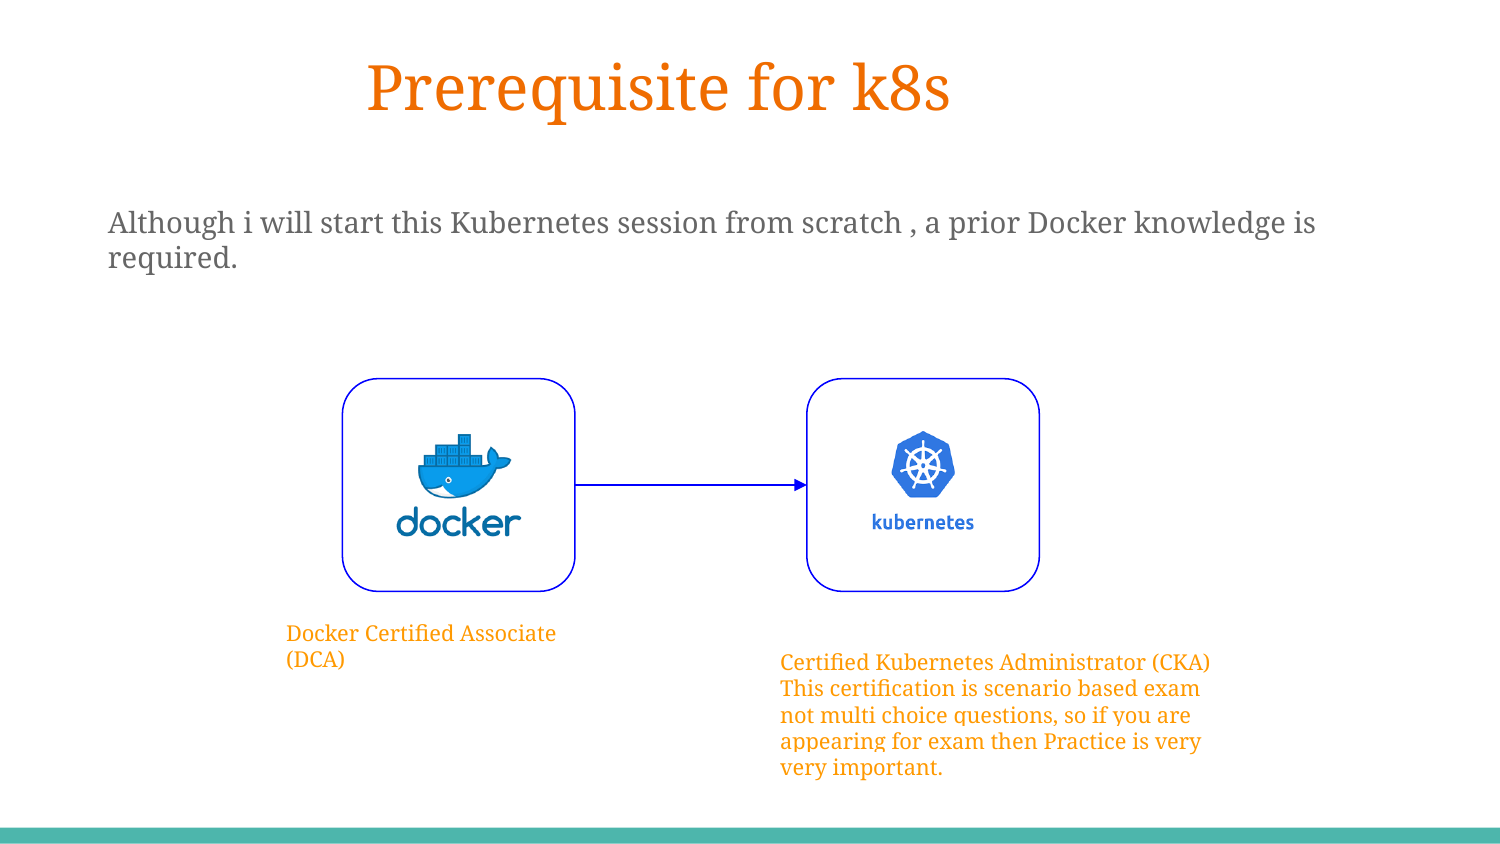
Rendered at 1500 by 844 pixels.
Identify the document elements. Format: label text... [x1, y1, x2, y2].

picture [821, 421, 1025, 539]
text_box Certified Kubernetes Administrator (CKA) This certification is scenario based exam not multi choice questions, so if you are appearing for exam then Practice is very very important. [765, 604, 1232, 781]
text_box Although i will start this Kubernetes session from scratch , a prior Docker knowledge is required. [92, 189, 1381, 323]
picture [385, 422, 532, 548]
text_box [806, 378, 1040, 592]
text_box [342, 378, 575, 592]
text_box Docker Certified Associate (DCA) [271, 604, 632, 658]
title Prerequisite for k8s [51, 33, 1449, 150]
